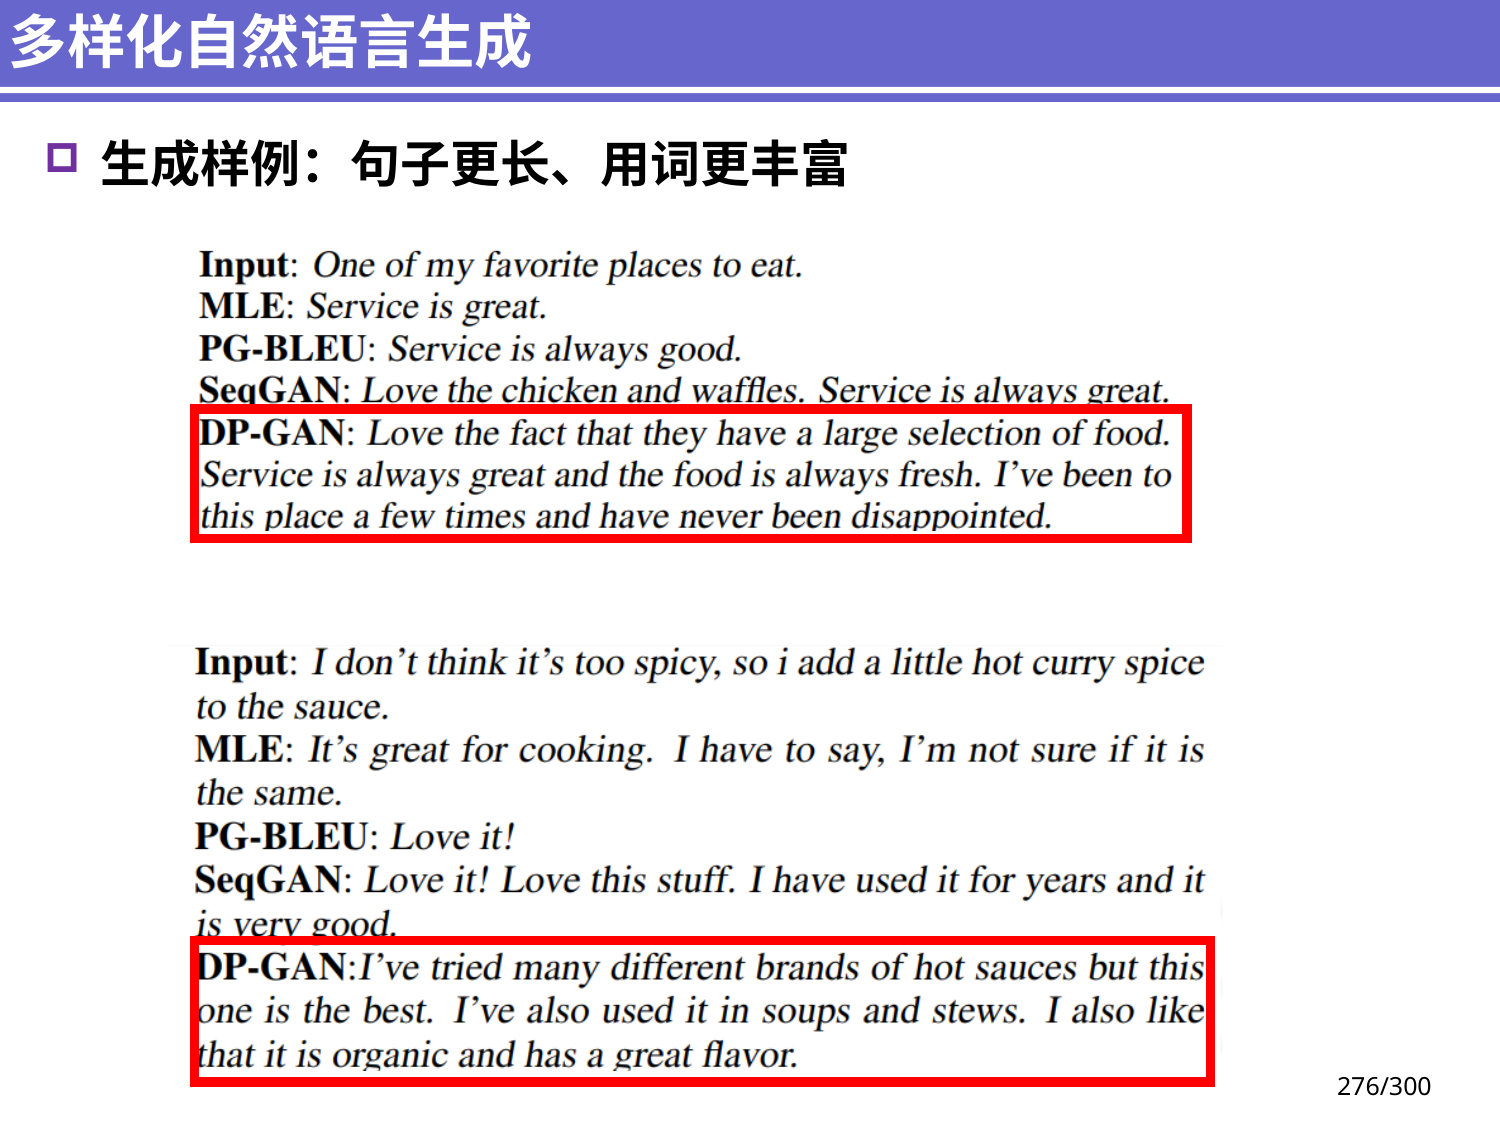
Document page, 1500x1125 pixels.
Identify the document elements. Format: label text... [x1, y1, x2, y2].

title 多样化自然语言生成 [0, 7, 1309, 73]
picture [162, 250, 1216, 531]
list 生成样例：句子更长、用词更丰富 [29, 125, 1447, 1047]
slide_number 276/300 [1291, 1058, 1447, 1112]
picture [155, 644, 1223, 1071]
